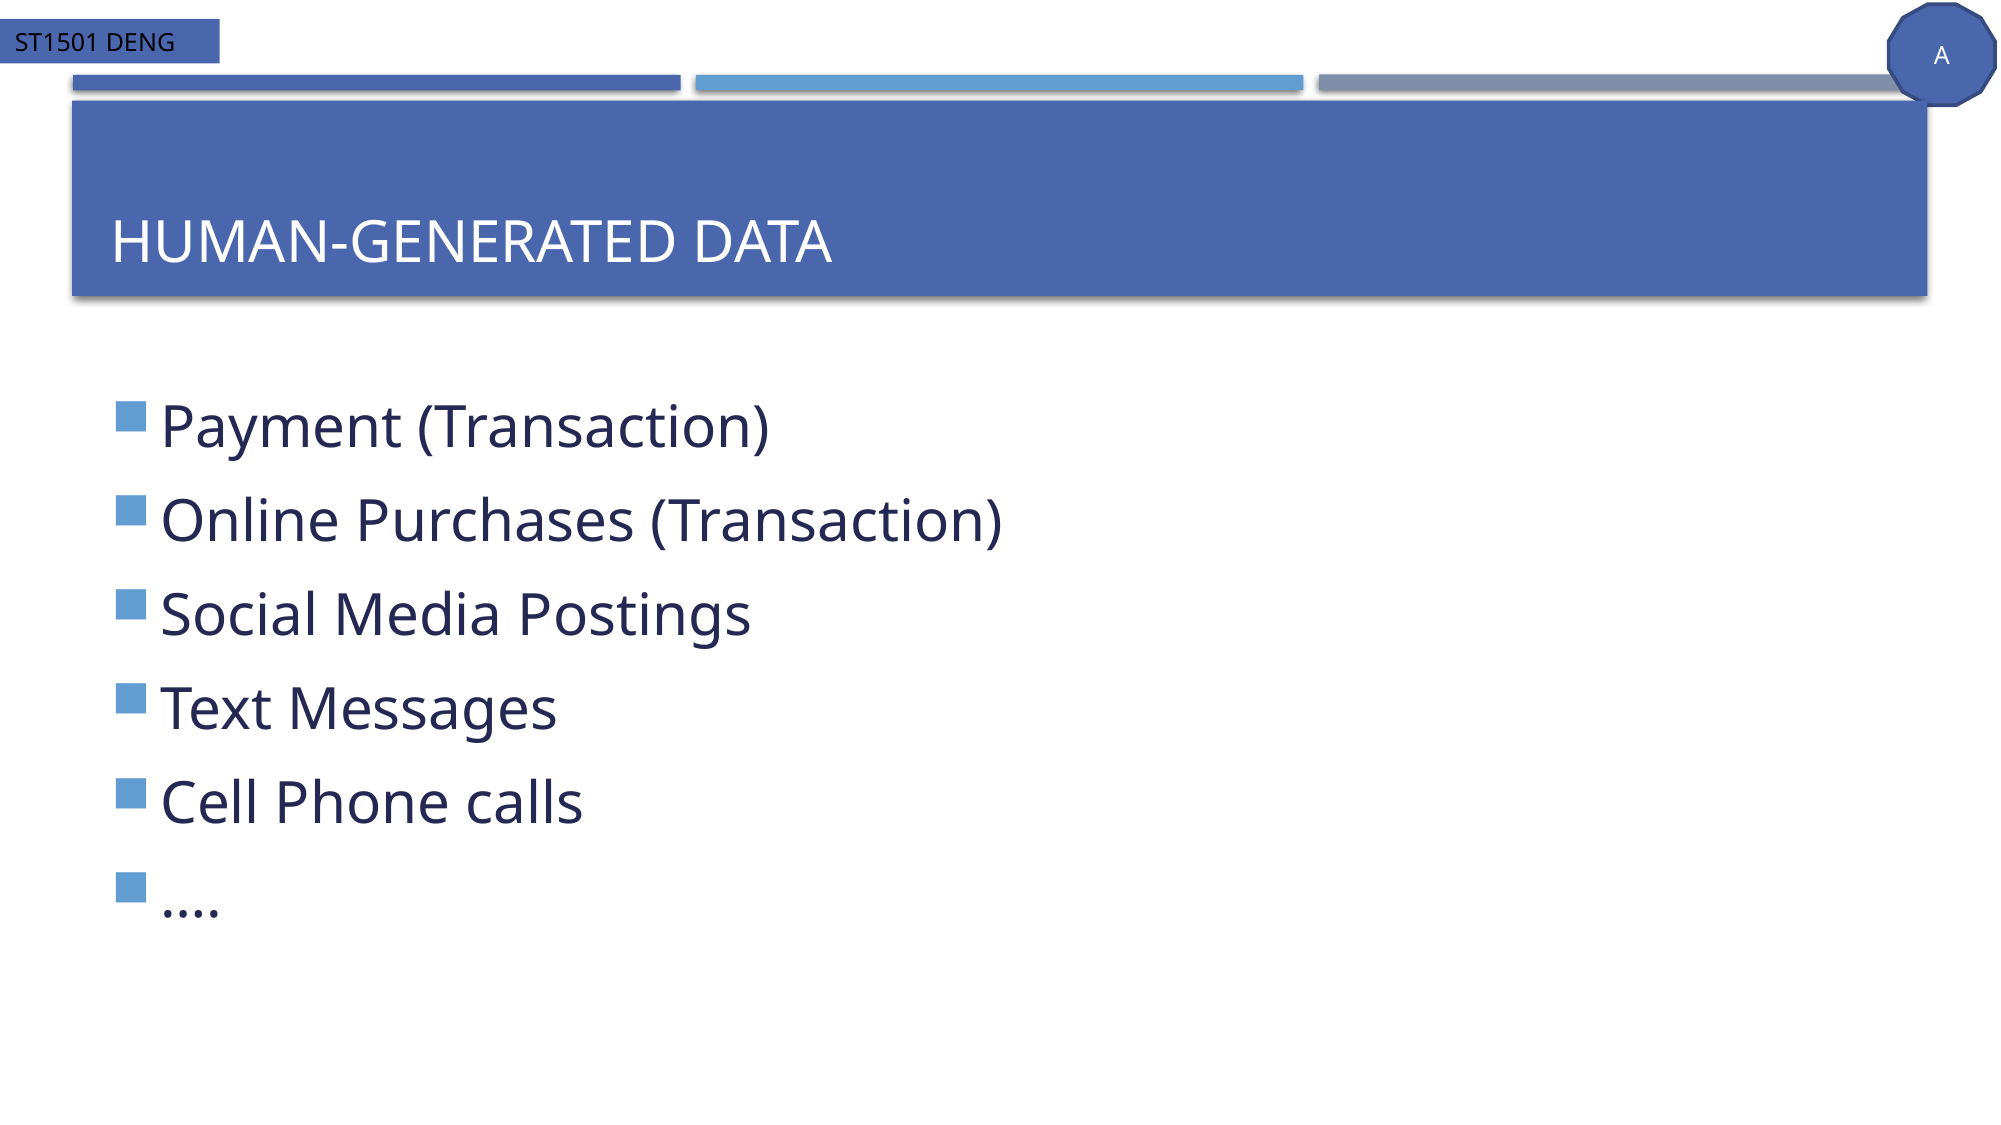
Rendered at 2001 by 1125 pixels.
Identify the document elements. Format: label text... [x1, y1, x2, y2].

list Payment (Transaction) Online Purchases (Transaction) Social Media Postings Text Messages Cell Phone calls …. [95, 357, 1905, 962]
title Human-Generated data [95, 115, 1905, 282]
